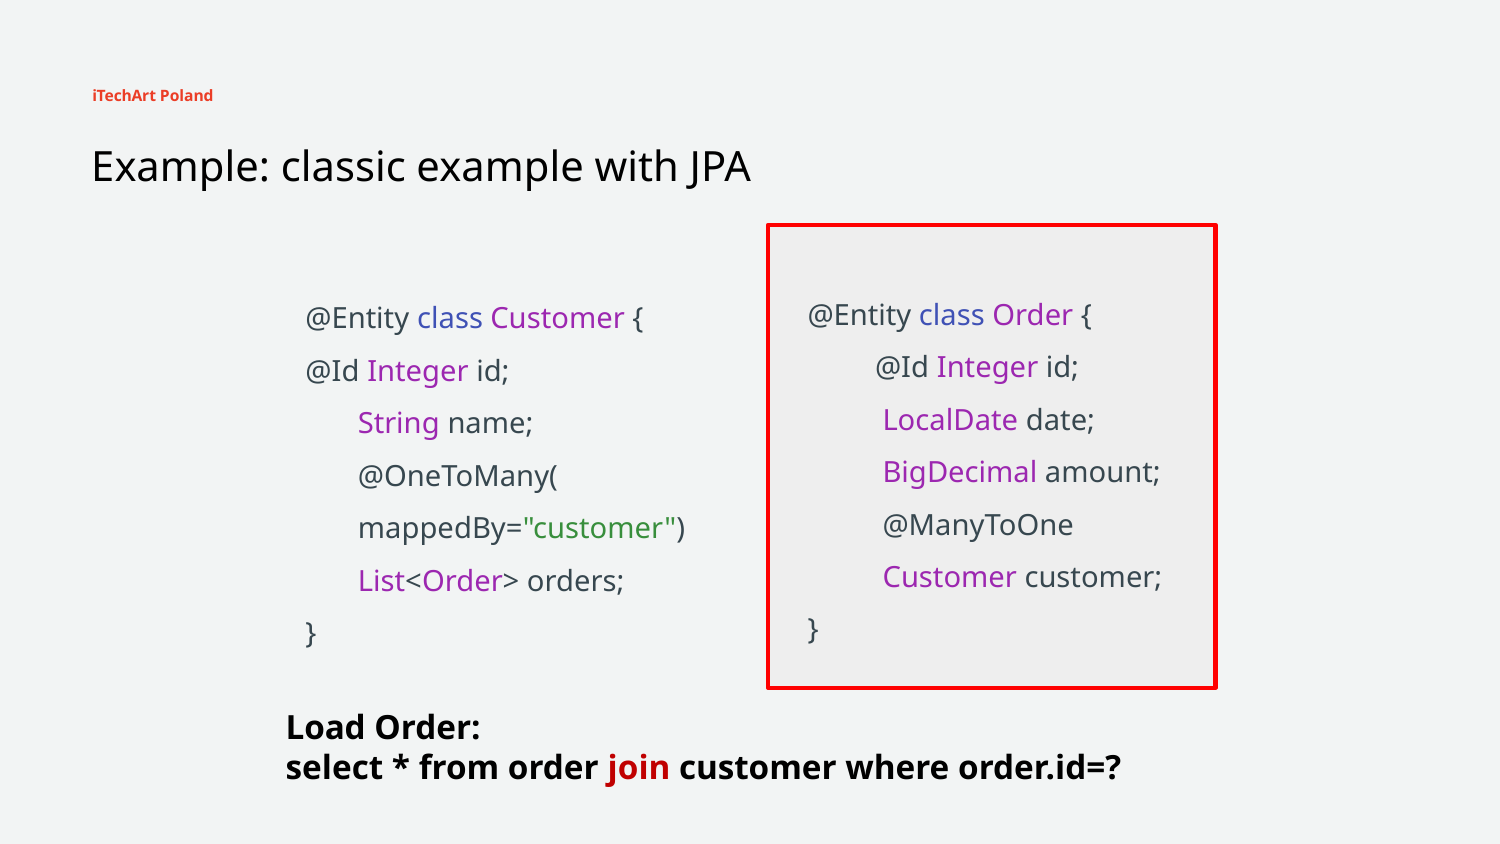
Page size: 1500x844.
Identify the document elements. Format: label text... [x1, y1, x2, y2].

text_box [766, 223, 1218, 278]
text_box @Entity class Customer { @Id Integer id; String name; @OneToMany( mappedBy="customer") List<Order> orders; } [305, 278, 1405, 844]
text_box Load Order: select * from order join customer where order.id=? [270, 699, 1137, 794]
text_box @Entity class Order { @Id Integer id; LocalDate date; BigDecimal amount; @ManyToOne Customer customer; } [792, 271, 1500, 654]
text_box Example: classic example with JPA [91, 128, 1065, 201]
text_box iTechArt Poland [91, 84, 288, 105]
